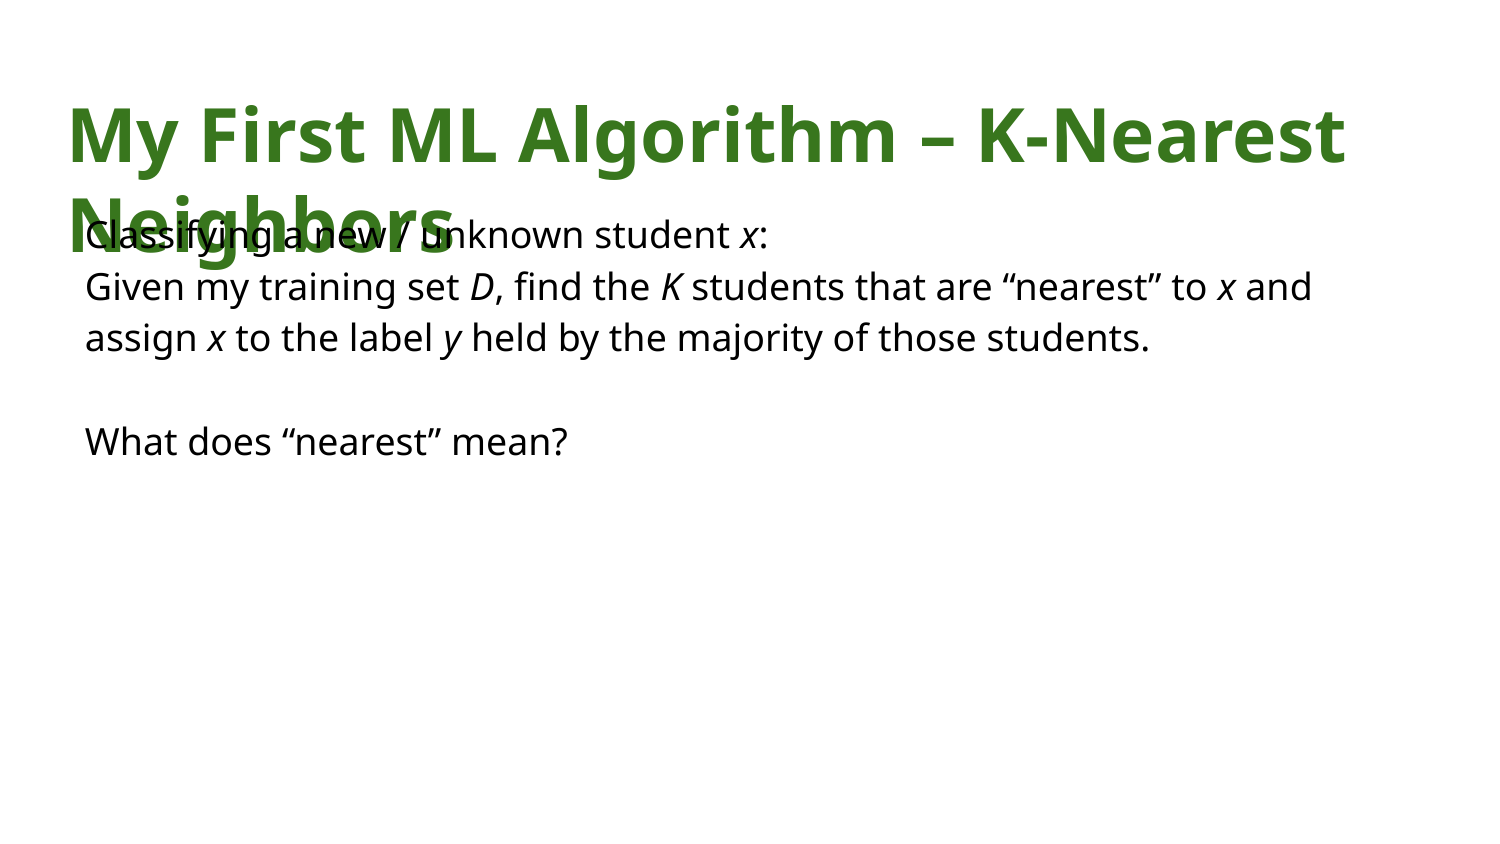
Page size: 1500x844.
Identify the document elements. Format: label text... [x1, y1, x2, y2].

list Classifying a new / unknown student x: Given my training set D, find the K students that are “nearest” to x and assign x to the label y held by the majority of those students. What does “nearest” mean? [51, 189, 1449, 750]
title My First ML Algorithm – K-Nearest Neighbors [51, 72, 1449, 167]
